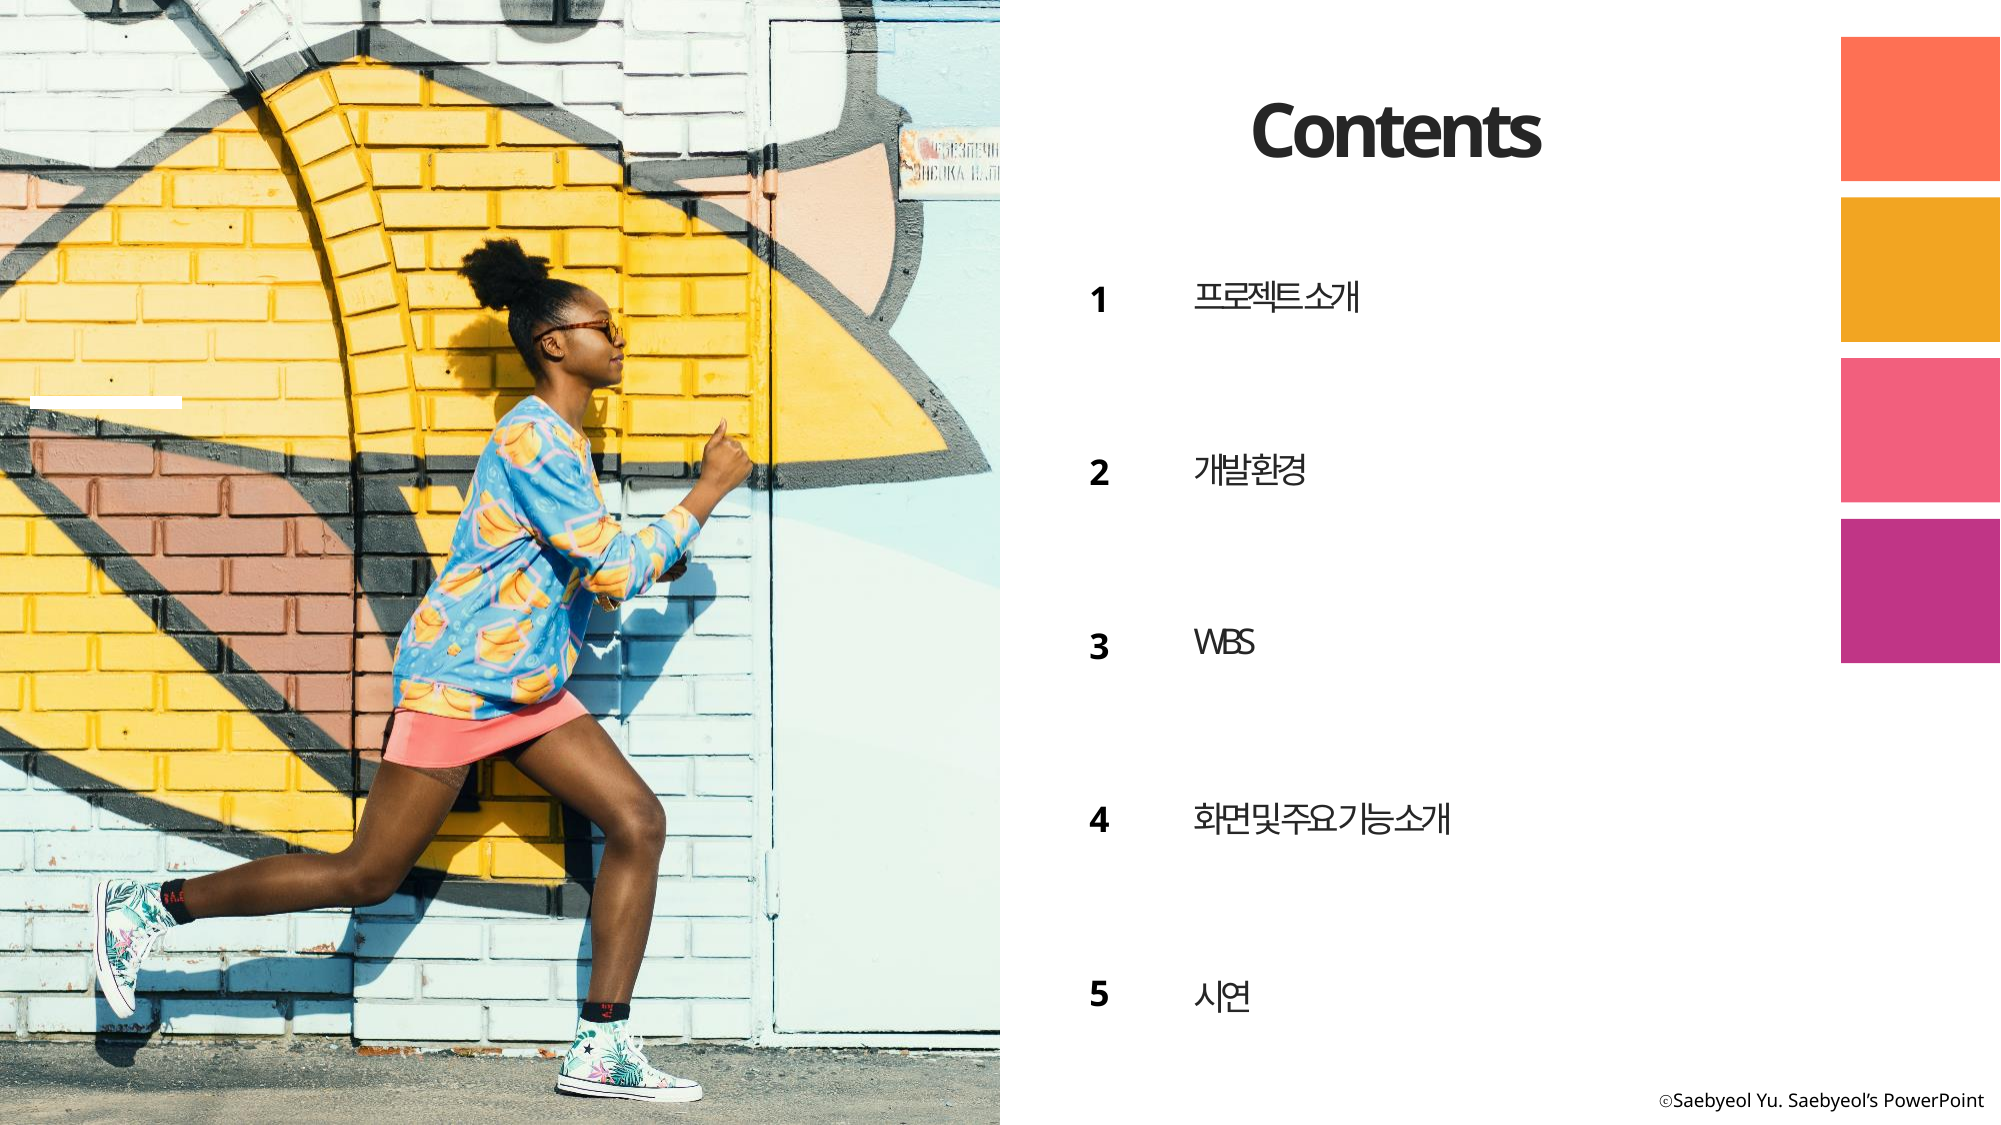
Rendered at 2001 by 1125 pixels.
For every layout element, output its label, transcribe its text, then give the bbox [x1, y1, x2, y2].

text_box [1840, 518, 2000, 664]
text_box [1073, 963, 1616, 1026]
text_box Contents [1234, 75, 1560, 180]
text_box [1840, 196, 2000, 343]
text_box [1840, 357, 2000, 503]
picture [0, 0, 1000, 1125]
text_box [1073, 440, 1616, 502]
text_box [1073, 267, 1616, 328]
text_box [1073, 612, 1616, 675]
text_box [1840, 36, 2000, 182]
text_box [1073, 789, 1616, 849]
